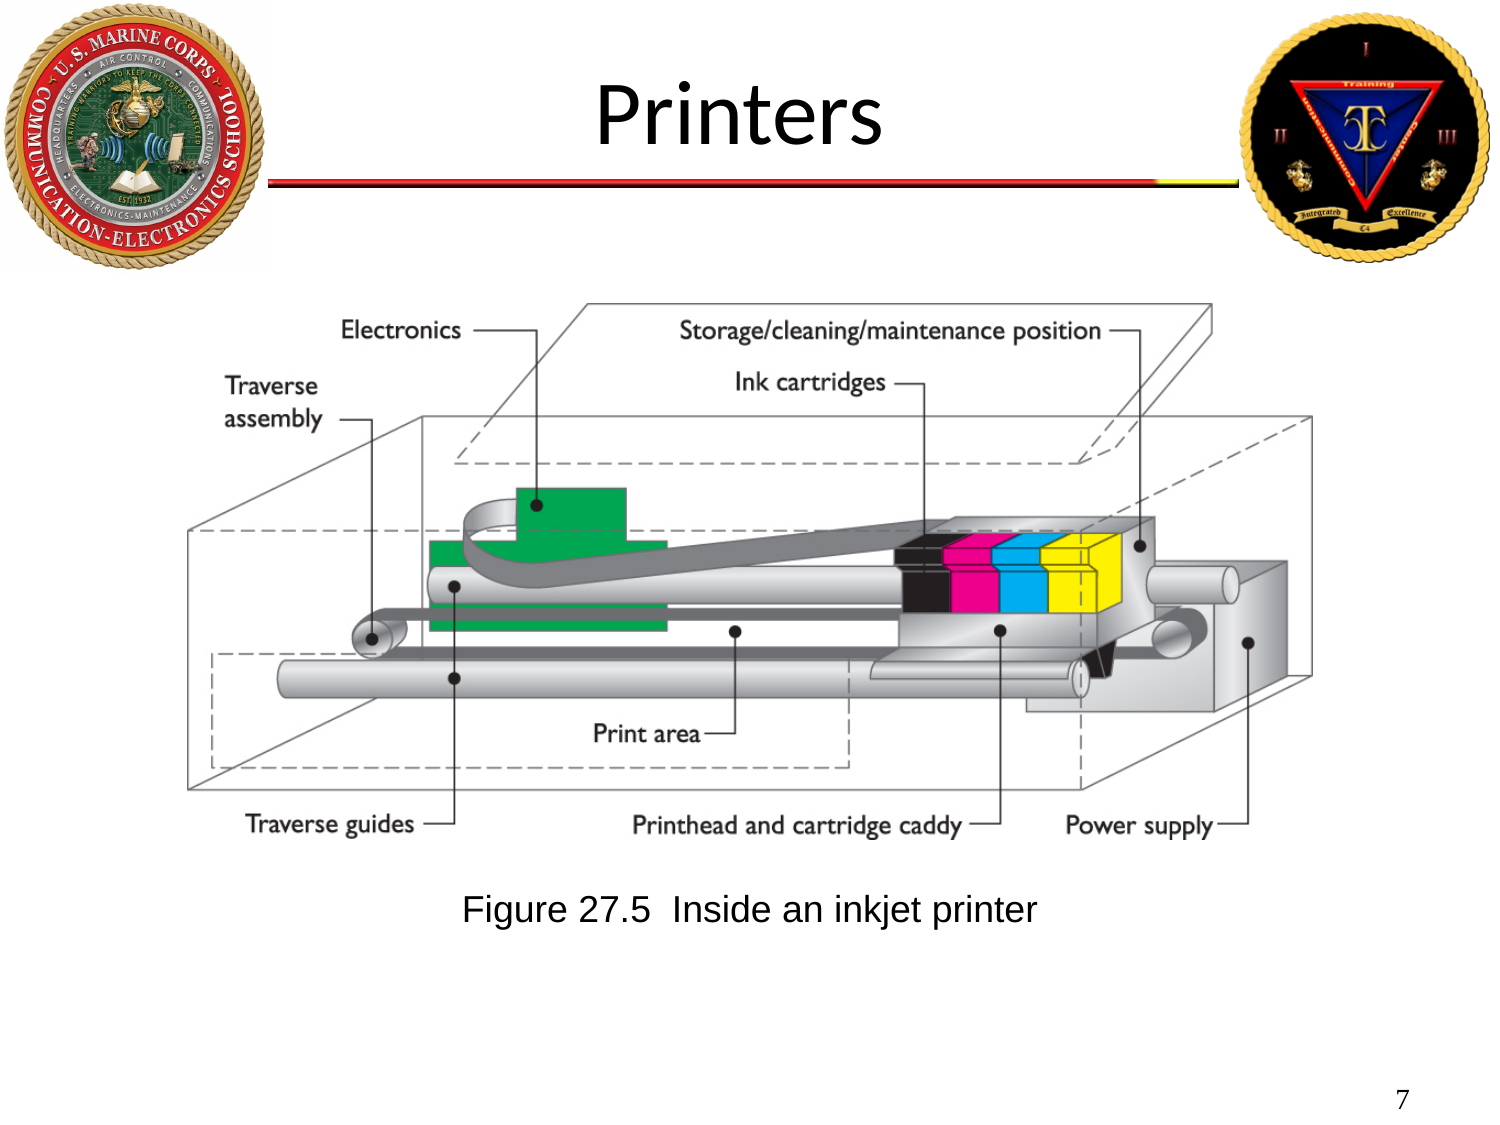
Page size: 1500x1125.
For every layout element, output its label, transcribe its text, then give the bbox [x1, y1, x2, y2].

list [187, 290, 1313, 852]
picture [0, 0, 268, 274]
picture [1239, 12, 1490, 263]
text_box Figure 27.5 Inside an inkjet printer [446, 881, 1053, 939]
title Printers [75, 45, 1425, 233]
